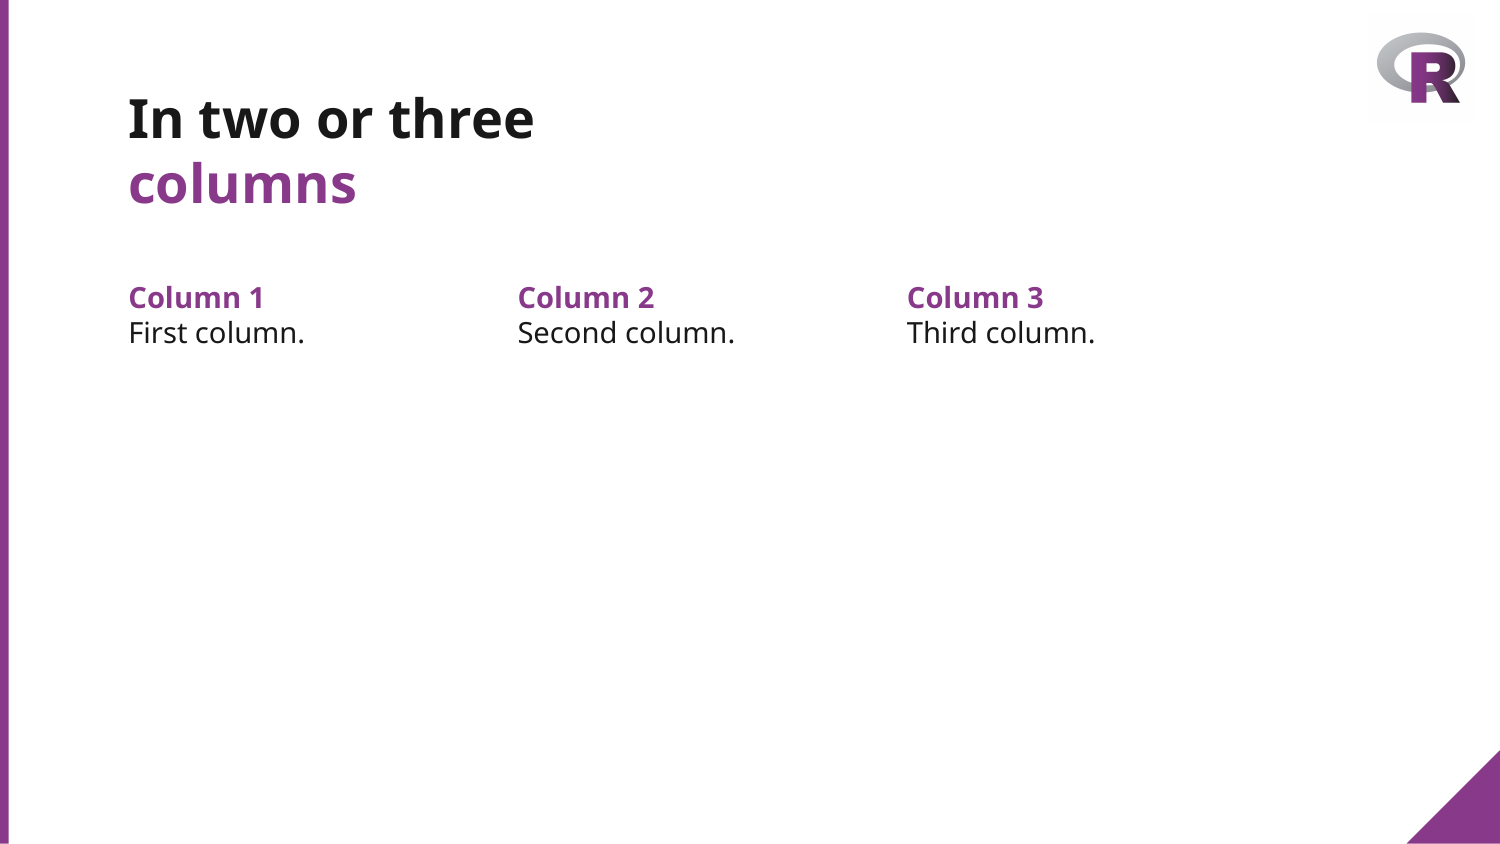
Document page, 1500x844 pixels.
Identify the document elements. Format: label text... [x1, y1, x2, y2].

text_box Column 1 First column. [113, 264, 484, 808]
text_box Column 2 Second column. [502, 264, 873, 808]
text_box Column 3 Third column. [892, 264, 1263, 808]
text_box In two or three columns [113, 69, 643, 210]
picture [1367, 14, 1475, 122]
